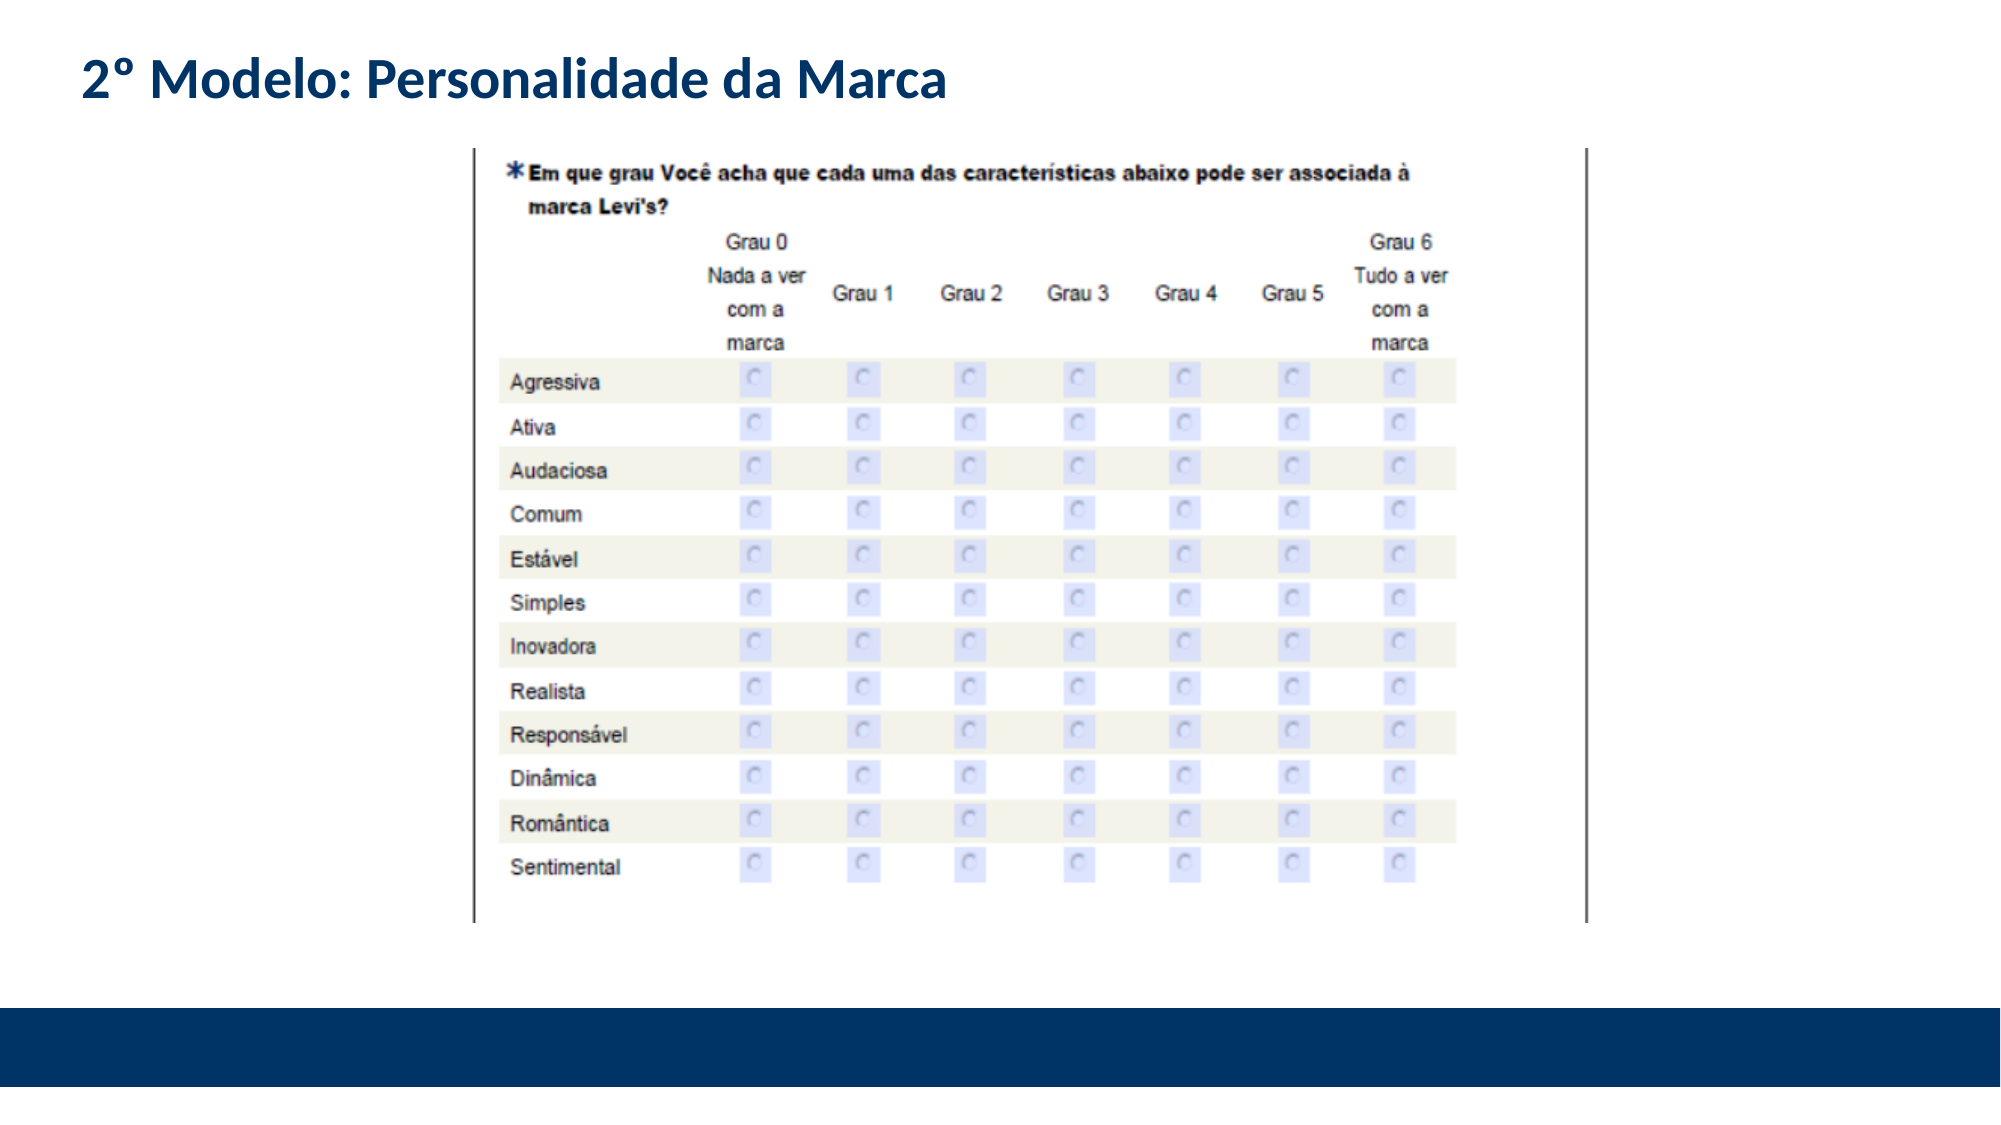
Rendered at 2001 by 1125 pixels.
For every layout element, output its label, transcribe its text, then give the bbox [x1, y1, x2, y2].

title 2º Modelo: Personalidade da Marca [66, 12, 1917, 138]
picture [453, 148, 1602, 924]
